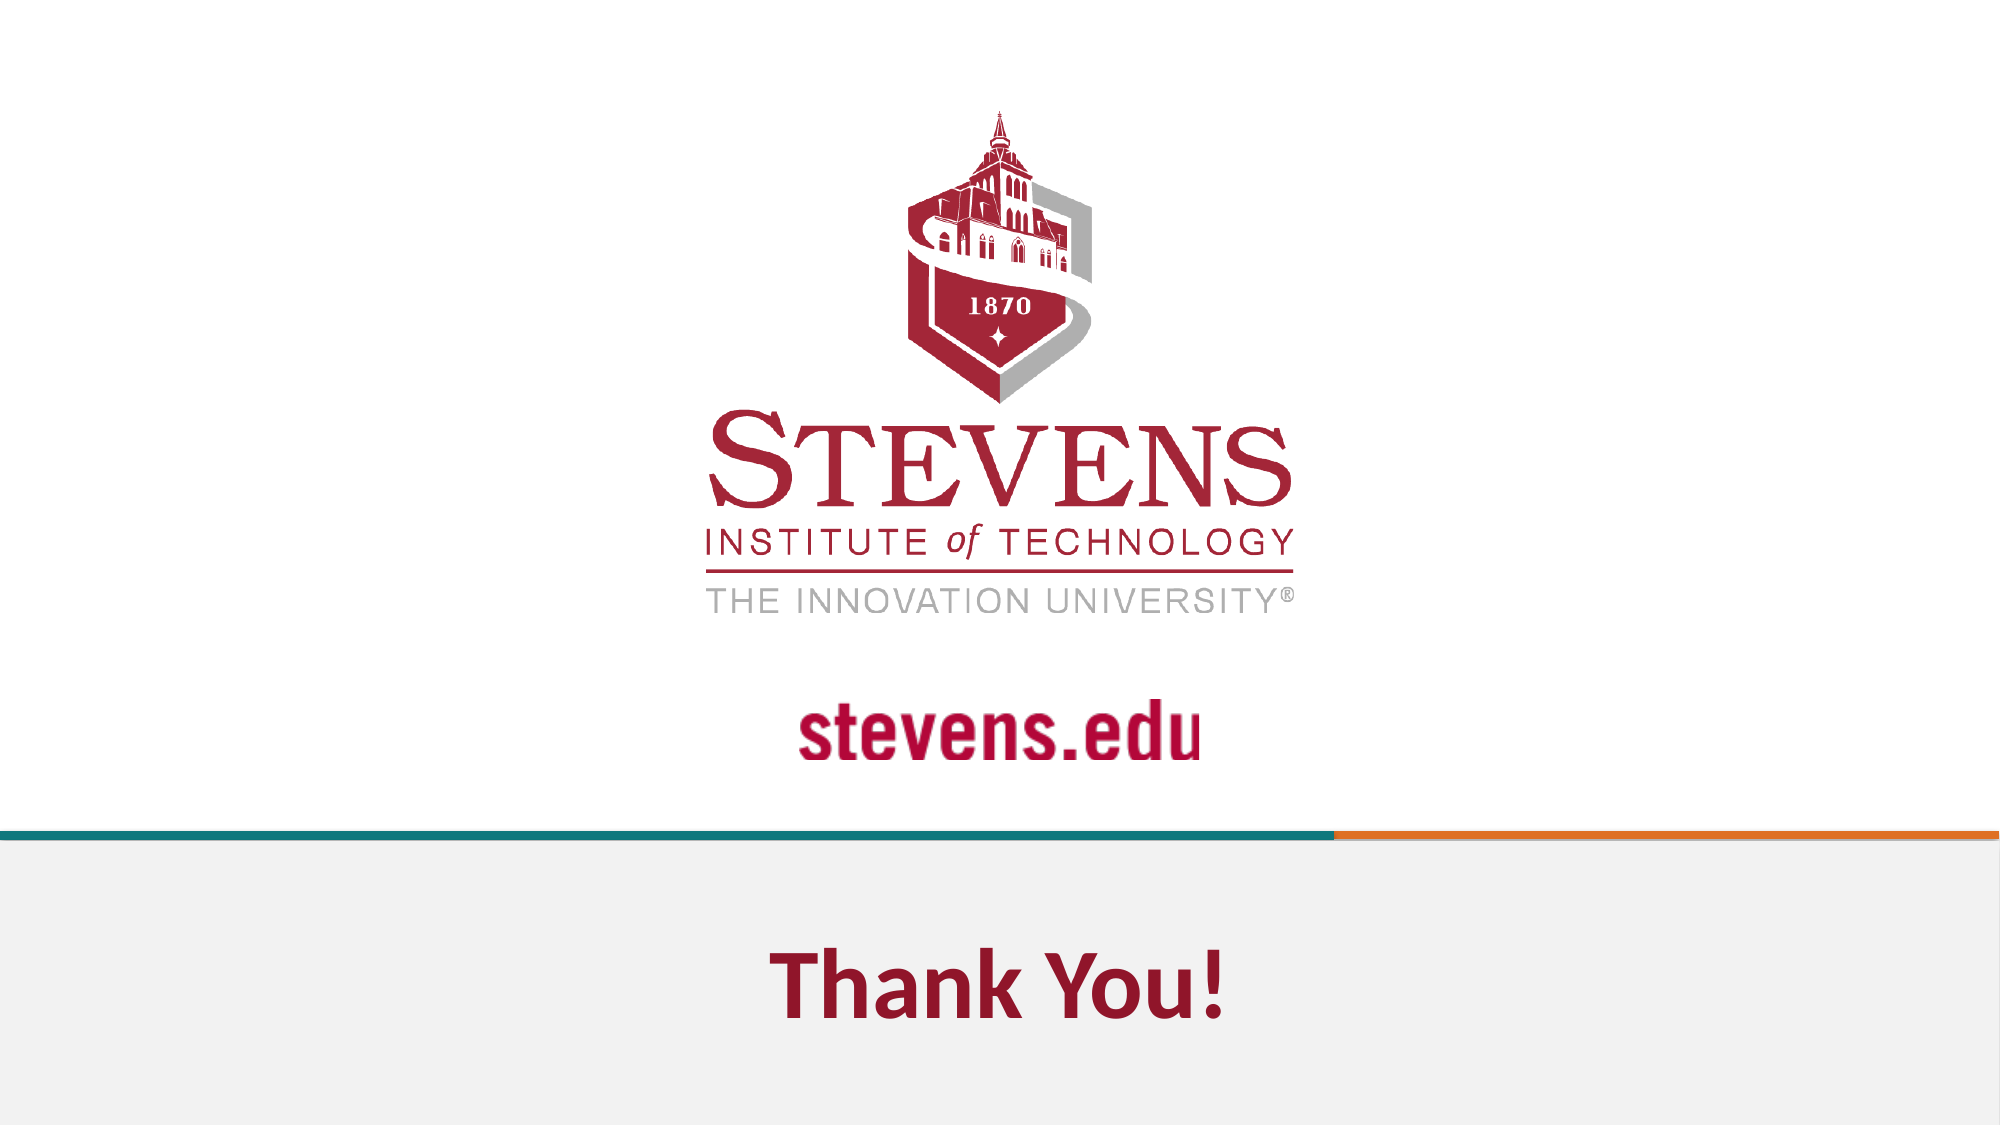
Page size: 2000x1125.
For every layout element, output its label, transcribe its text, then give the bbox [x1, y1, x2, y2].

subtitle Thank You! [299, 859, 1700, 1073]
picture [706, 111, 1294, 613]
